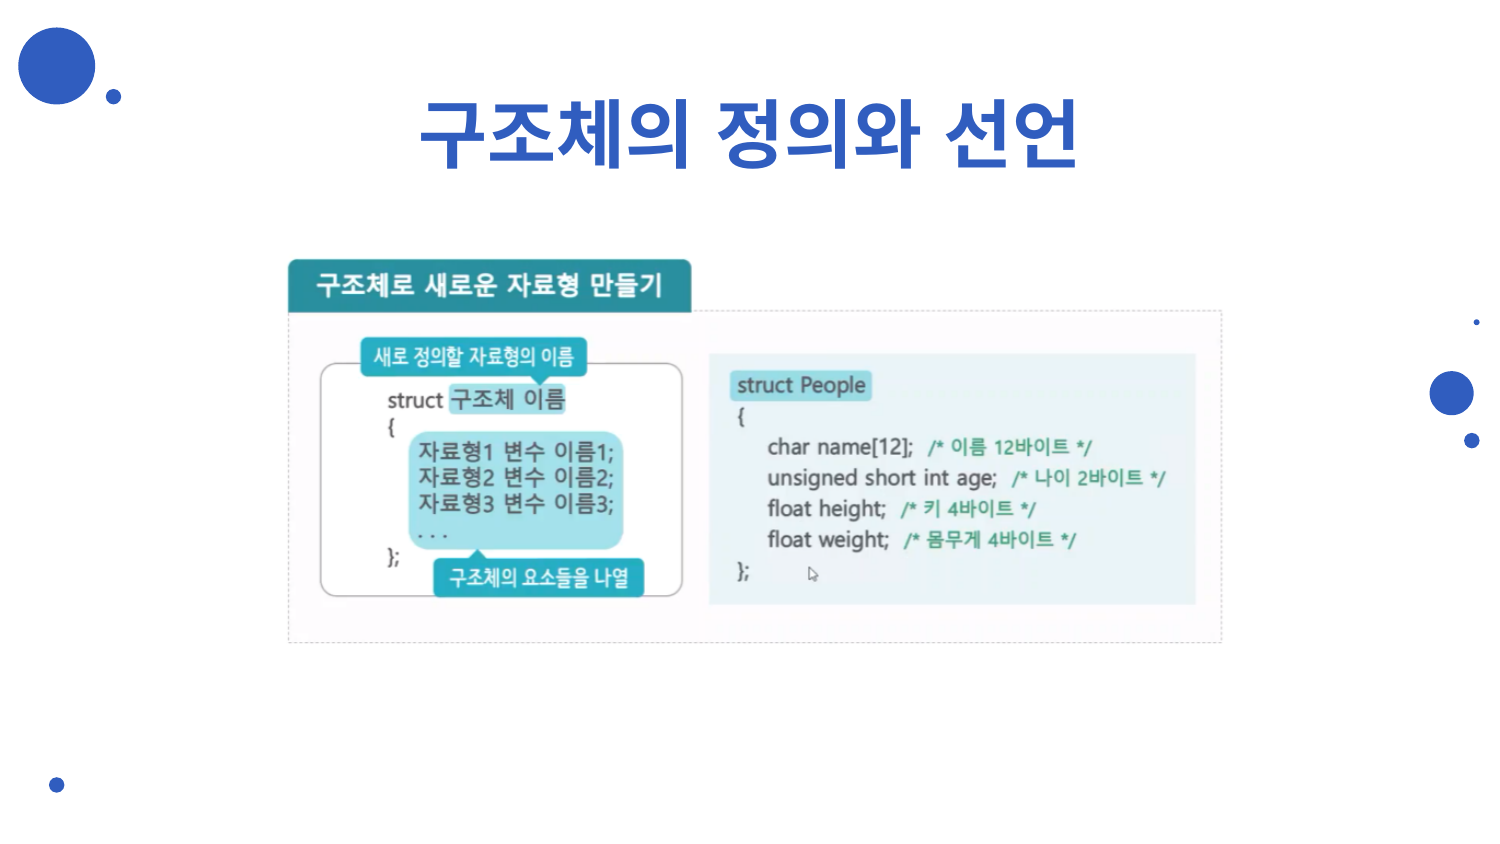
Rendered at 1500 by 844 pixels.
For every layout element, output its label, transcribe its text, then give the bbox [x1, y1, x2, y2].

picture [252, 200, 1248, 721]
title 구조체의 정의와 선언 [112, 72, 1388, 167]
